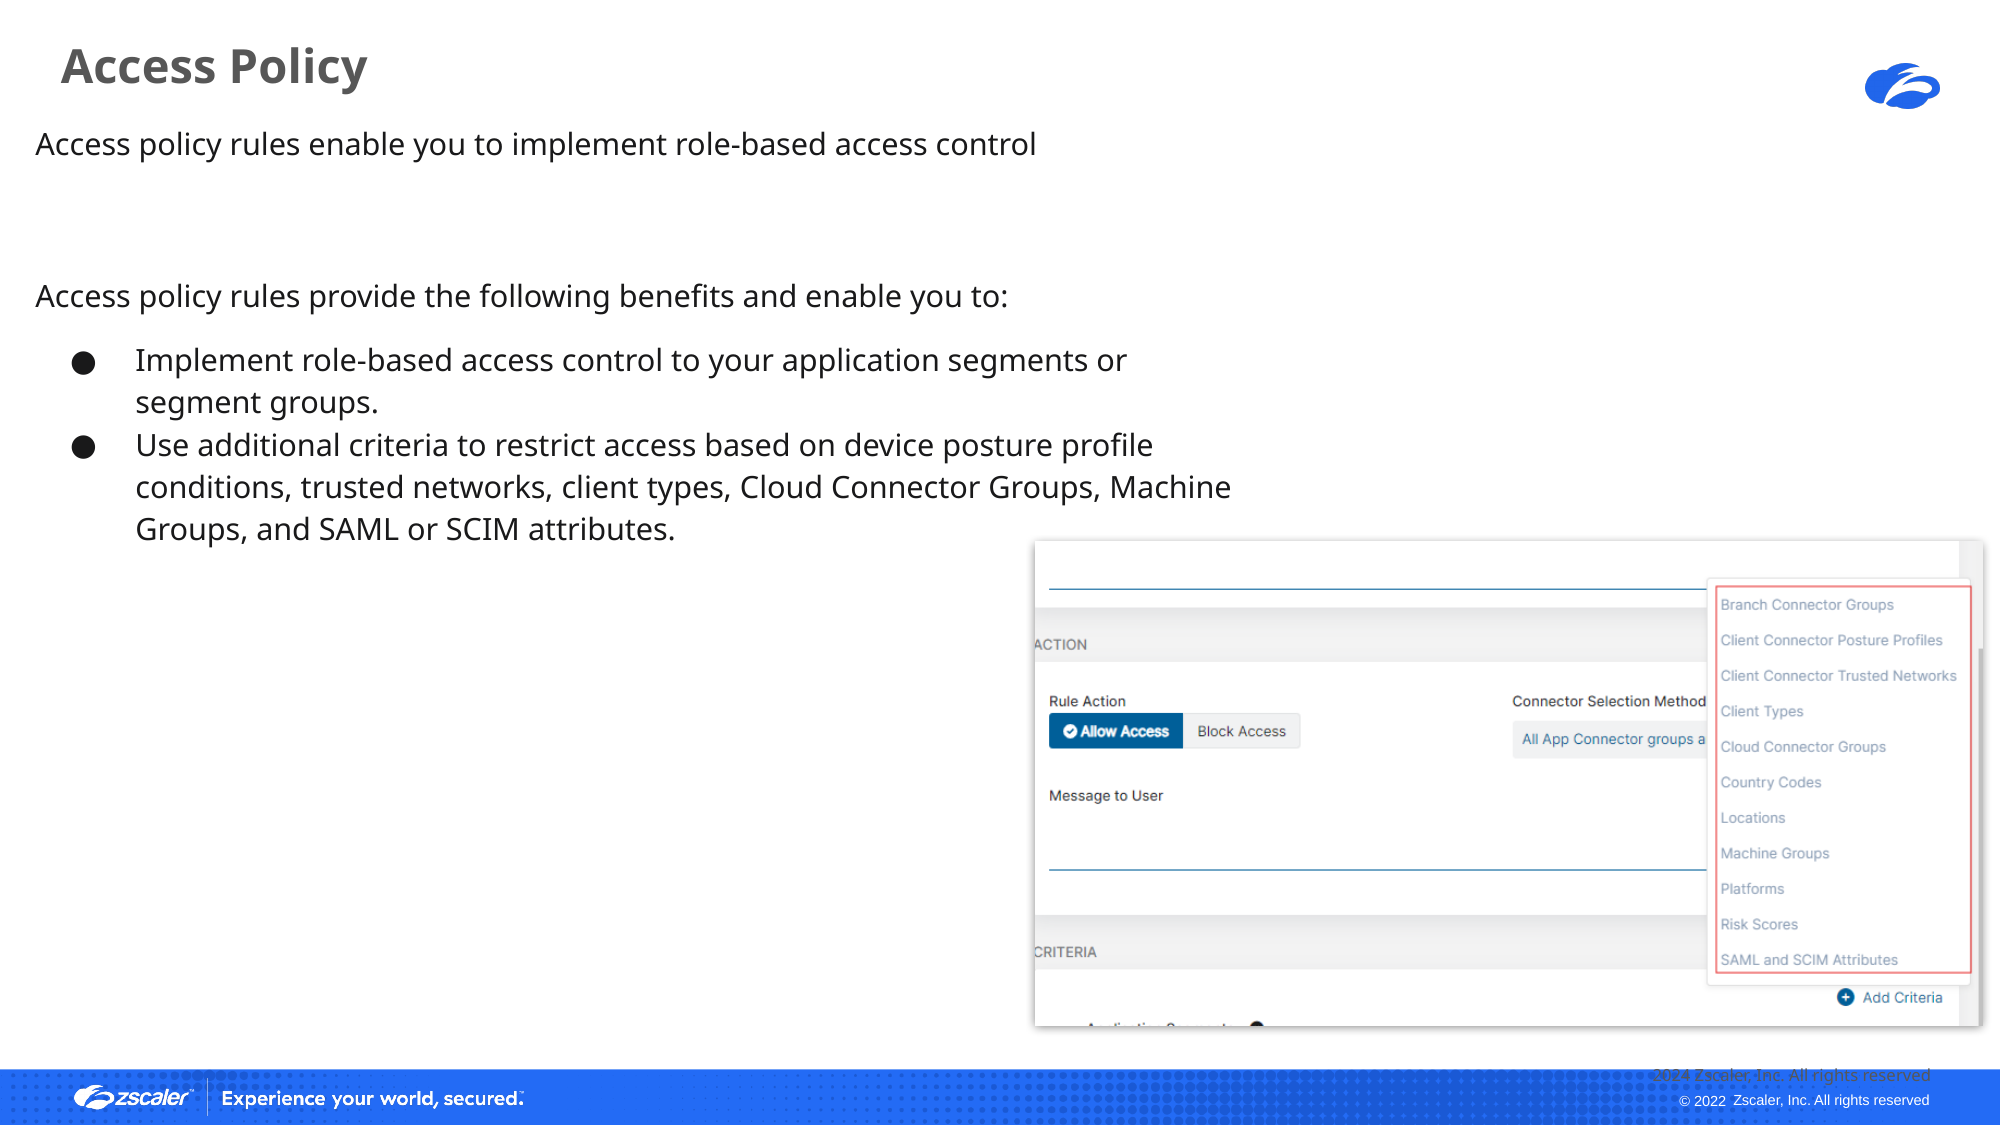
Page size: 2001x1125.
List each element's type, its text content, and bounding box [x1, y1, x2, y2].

text_box Access policy rules enable you to implement role-based access control Access policy rules provide the following benefits and enable you to: Implement role-based access control to your application segments or segment groups. Use additional criteria to restrict access based on device posture profile conditions, trusted networks, client types, Cloud Connector Groups, Machine Groups, and SAML or SCIM attributes. [15, 104, 1280, 1105]
picture [1865, 63, 1940, 109]
picture [1035, 541, 1984, 1026]
picture [0, 1069, 2000, 1125]
title Access Policy [60, 61, 1583, 120]
